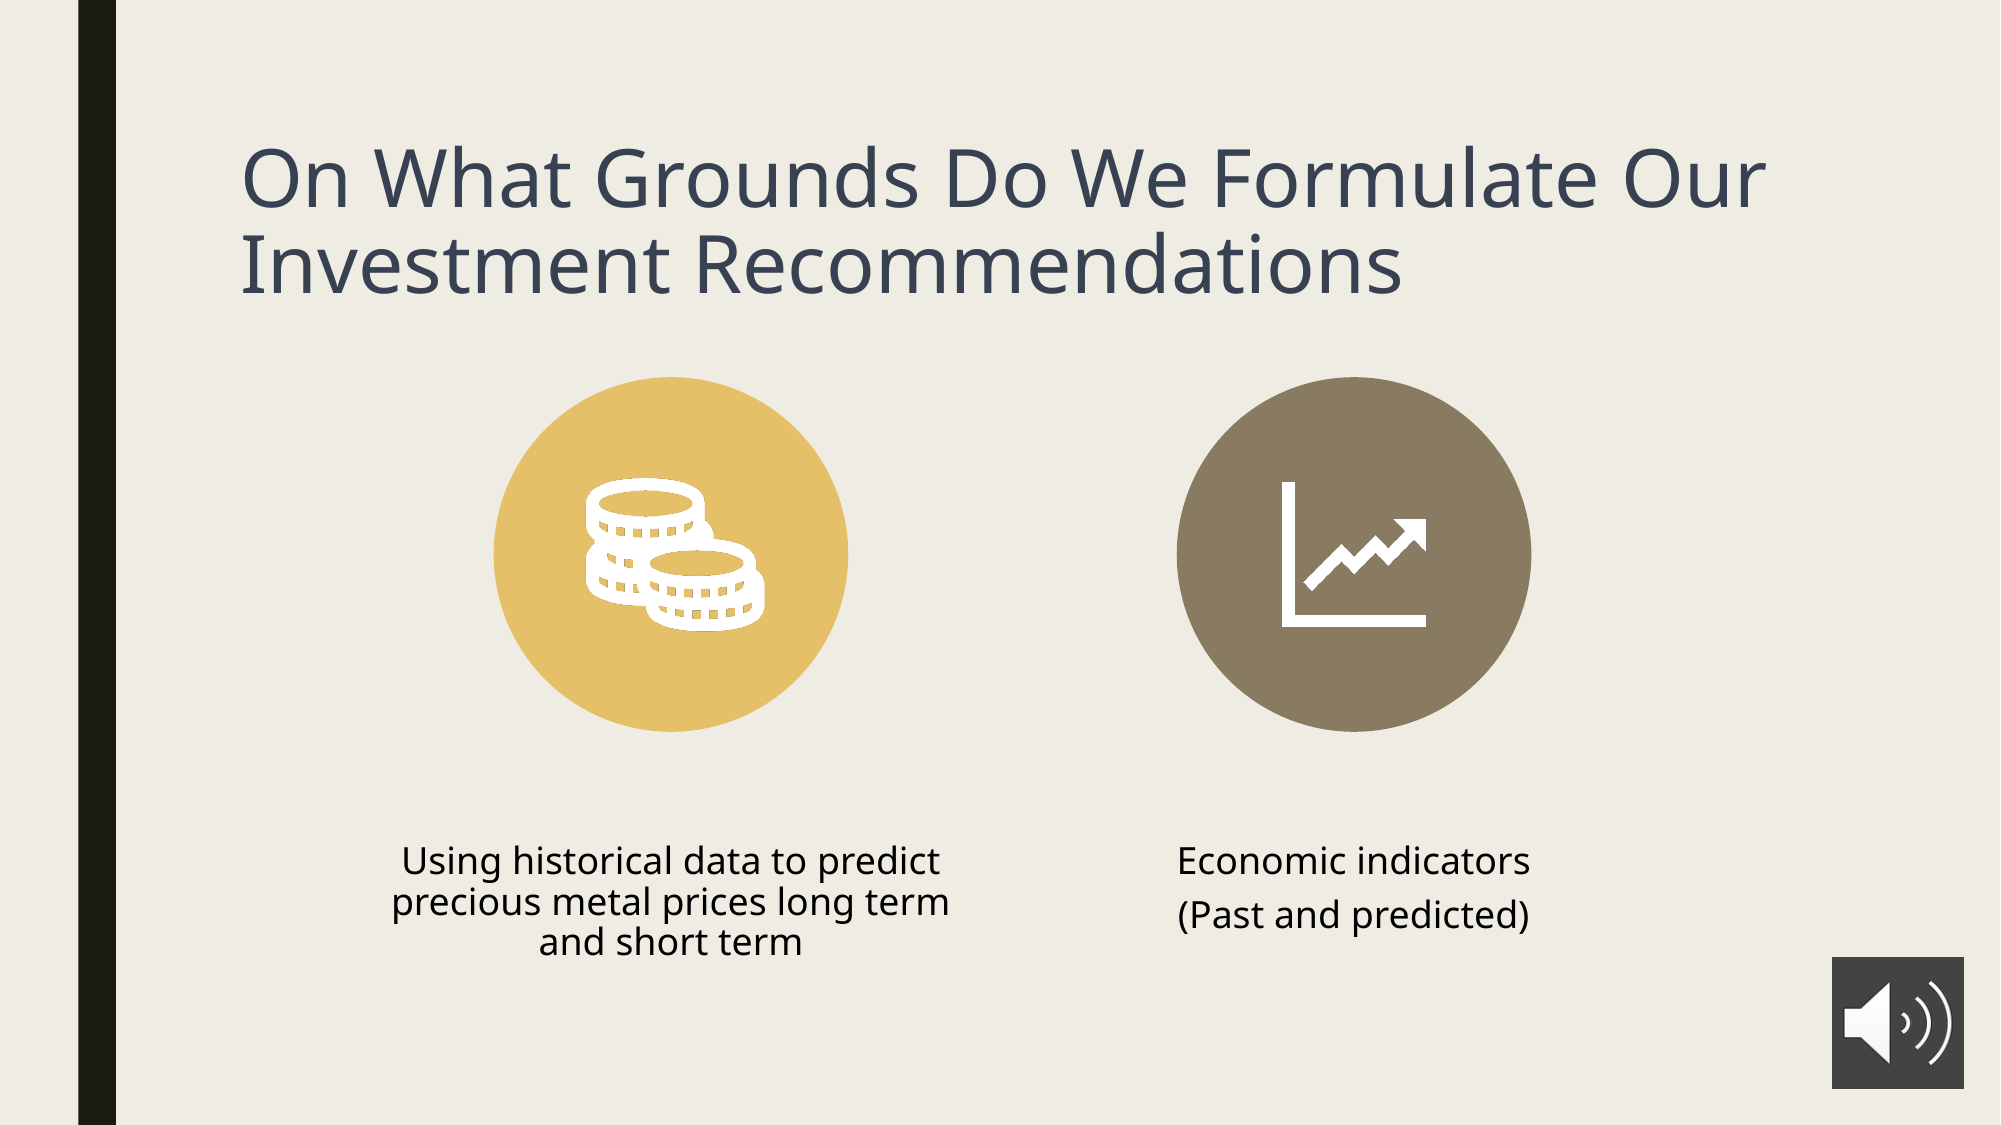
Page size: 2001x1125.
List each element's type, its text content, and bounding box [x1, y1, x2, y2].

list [224, 374, 1800, 963]
picture [1831, 956, 1965, 1090]
title On What Grounds Do We Formulate Our Investment Recommendations [225, 131, 1800, 374]
